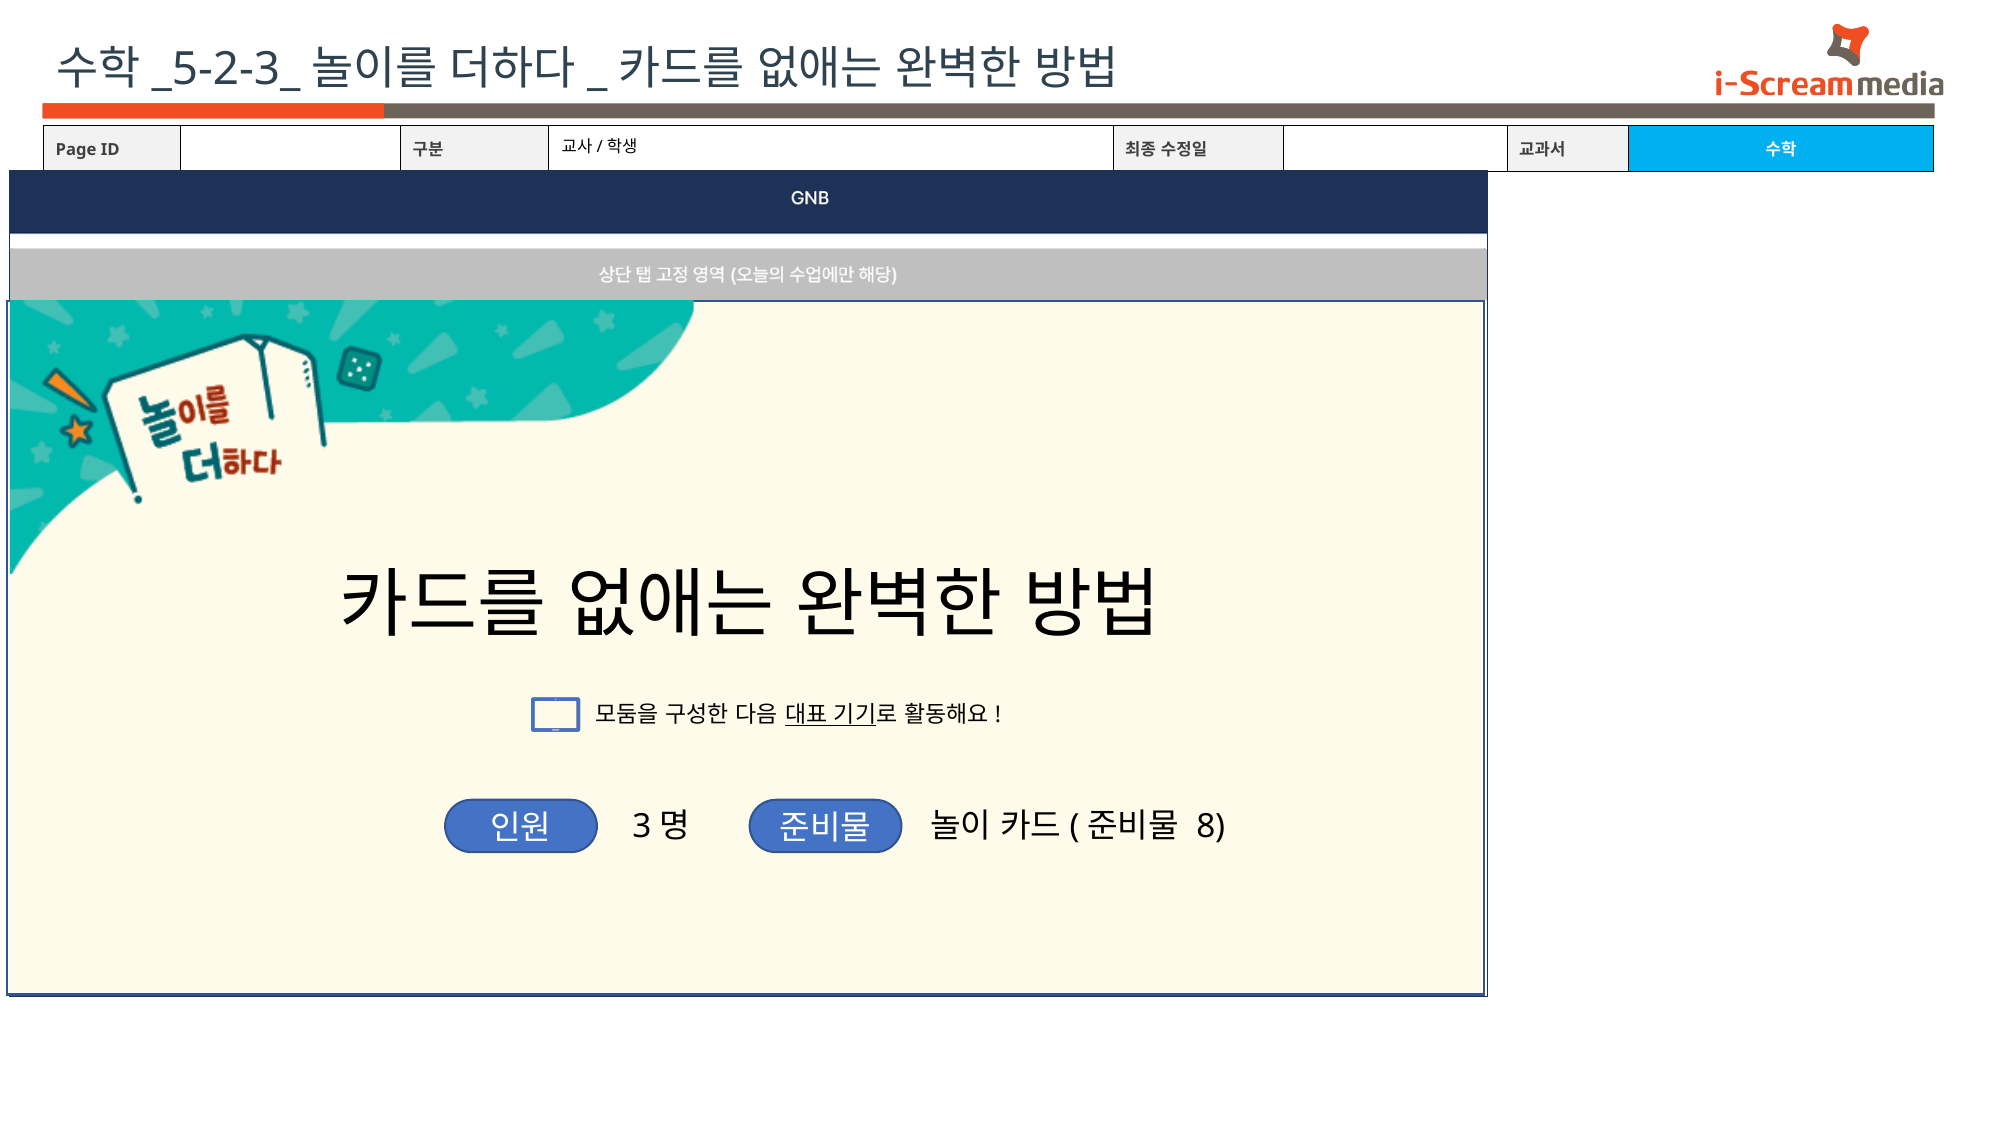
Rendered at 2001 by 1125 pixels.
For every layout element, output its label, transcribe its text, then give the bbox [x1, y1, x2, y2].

text_box [6, 300, 1485, 996]
text_box 3명 [596, 789, 726, 853]
text_box 인원 [444, 798, 596, 854]
text_box 교사/학생 [555, 130, 769, 156]
picture [1715, 23, 1944, 96]
text_box 놀이 카드(준비물 8) [915, 789, 1363, 853]
title 수학_5-2-3_놀이를 더하다_카드를 없애는 완벽한 방법 [41, 44, 1683, 95]
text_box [526, 685, 1011, 744]
text_box 준비물 [748, 798, 903, 854]
picture [9, 171, 1487, 996]
text_box 카드를 없애는 완벽한 방법 [305, 539, 1217, 685]
